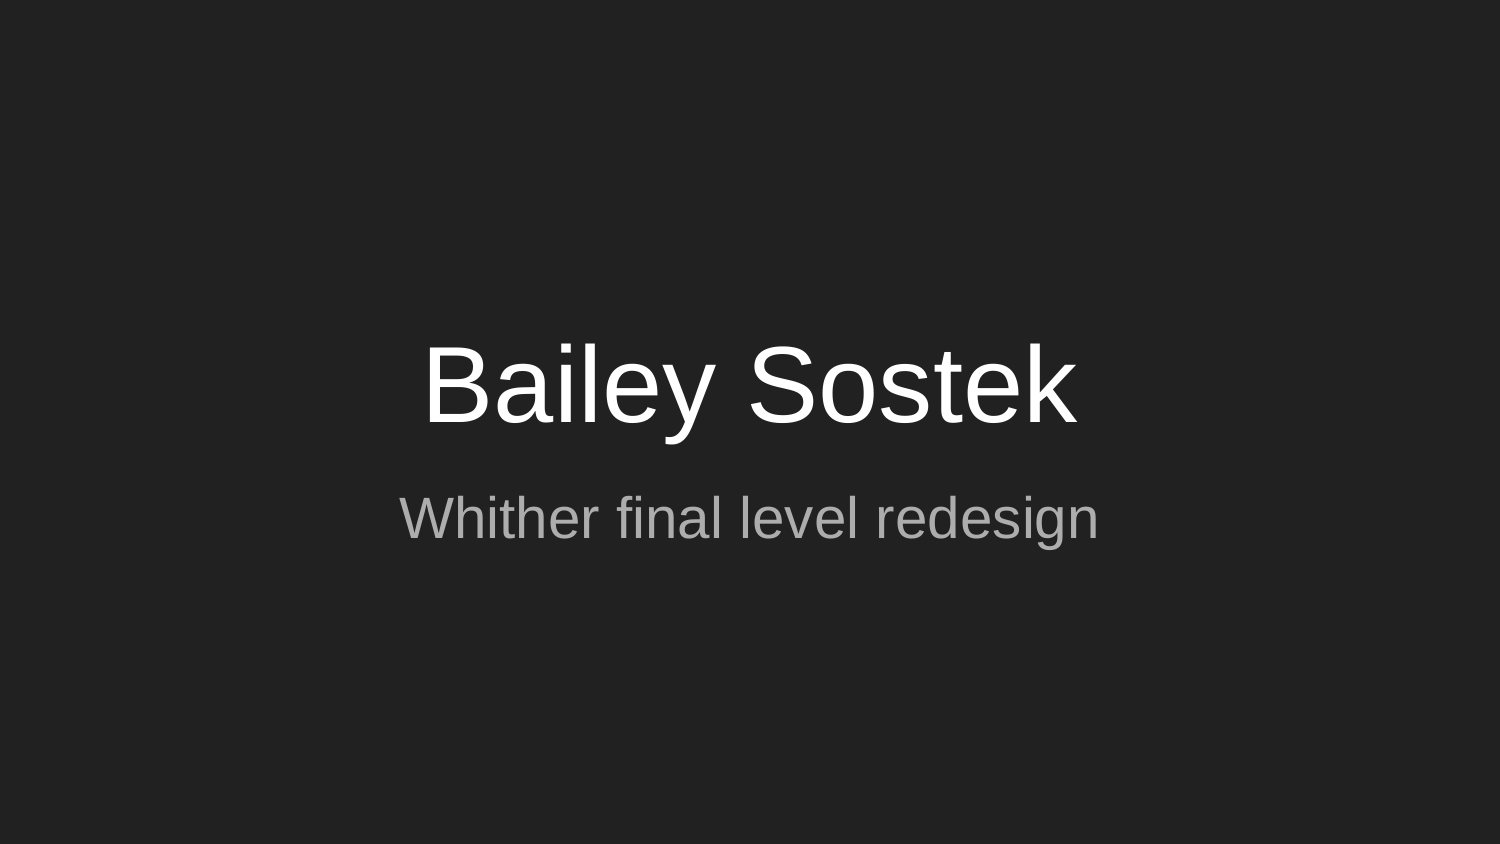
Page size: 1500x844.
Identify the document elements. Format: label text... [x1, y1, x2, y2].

title Bailey Sostek [51, 122, 1449, 459]
subtitle Whither final level redesign [51, 464, 1449, 595]
